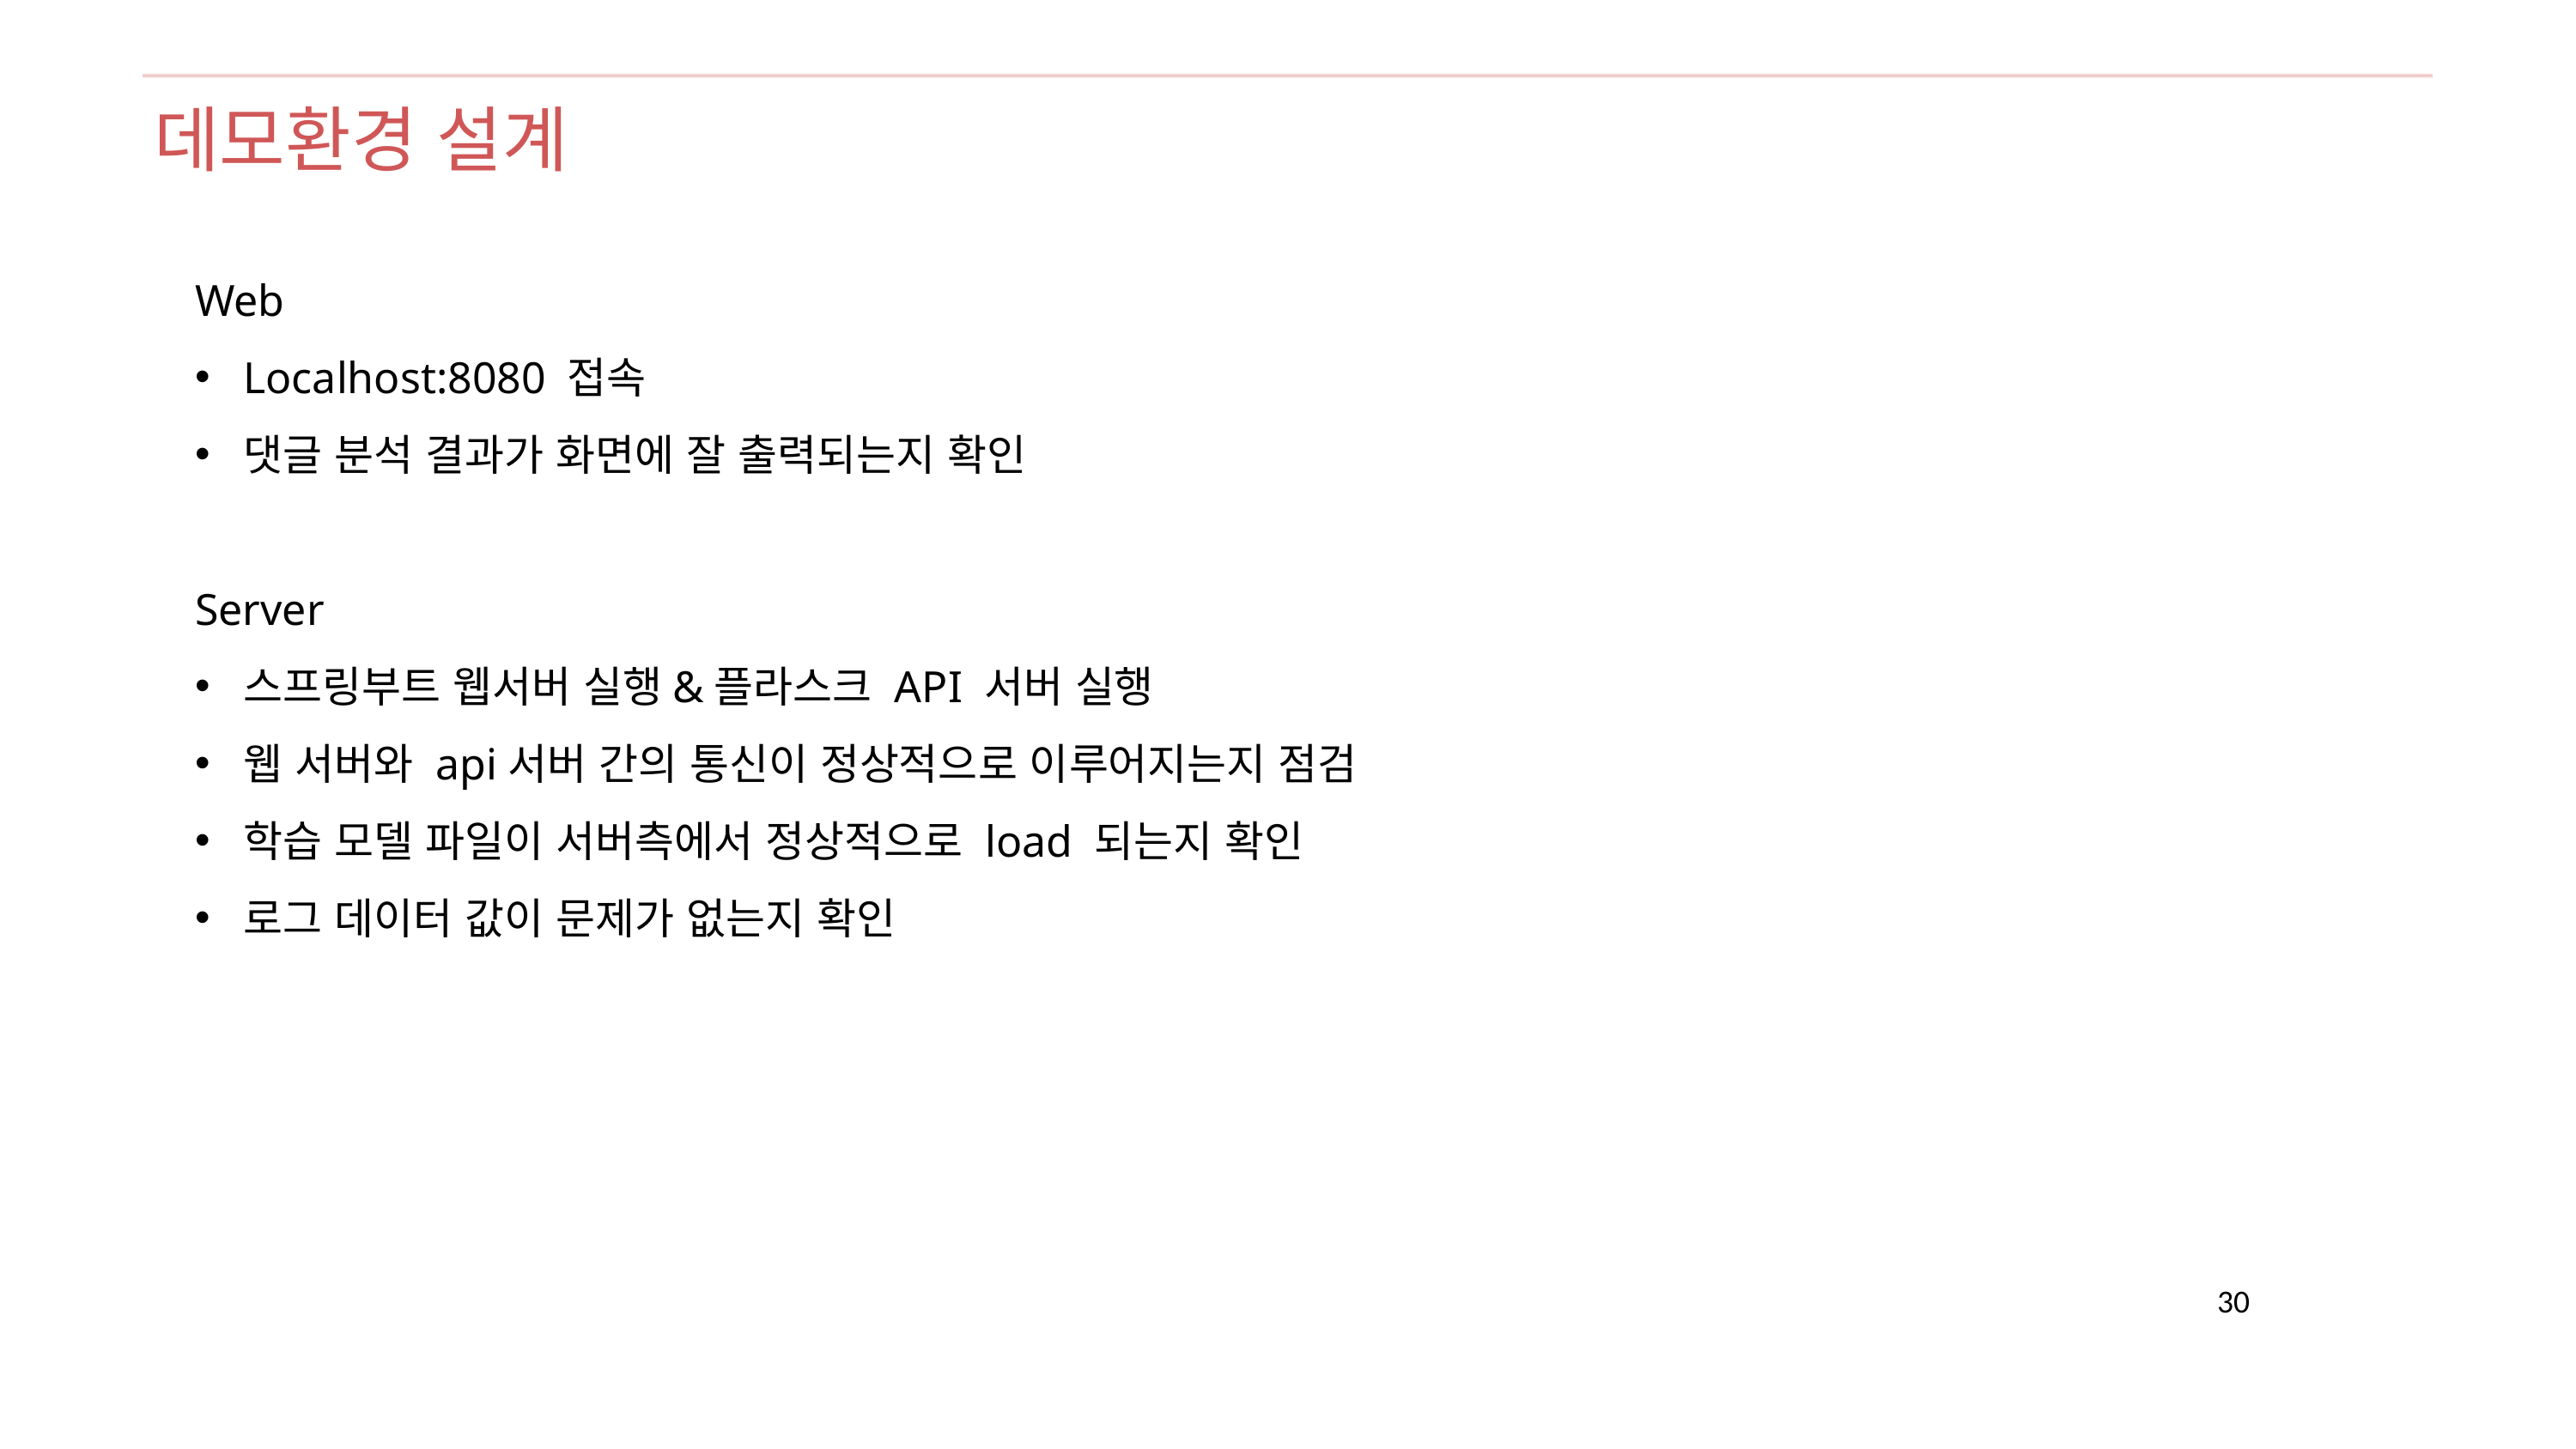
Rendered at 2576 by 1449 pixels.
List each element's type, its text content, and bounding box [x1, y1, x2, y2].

text_box 데모환경 설계 [141, 89, 848, 187]
text_box 30 [2204, 1274, 2265, 1326]
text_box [143, 70, 2433, 82]
text_box Web Localhost:8080 접속 댓글 분석 결과가 화면에 잘 출력되는지 확인 Server 스프링부트 웹서버 실행&플라스크 API 서버 실행 웹 서버와 api서버 간의 통신이 정상적으로 이루어지는지 점검 학습 모델 파일이 서버측에서 정상적으로 load 되는지 확인 로그 데이터 값이 문제가 없는지 확인 [182, 241, 2218, 949]
